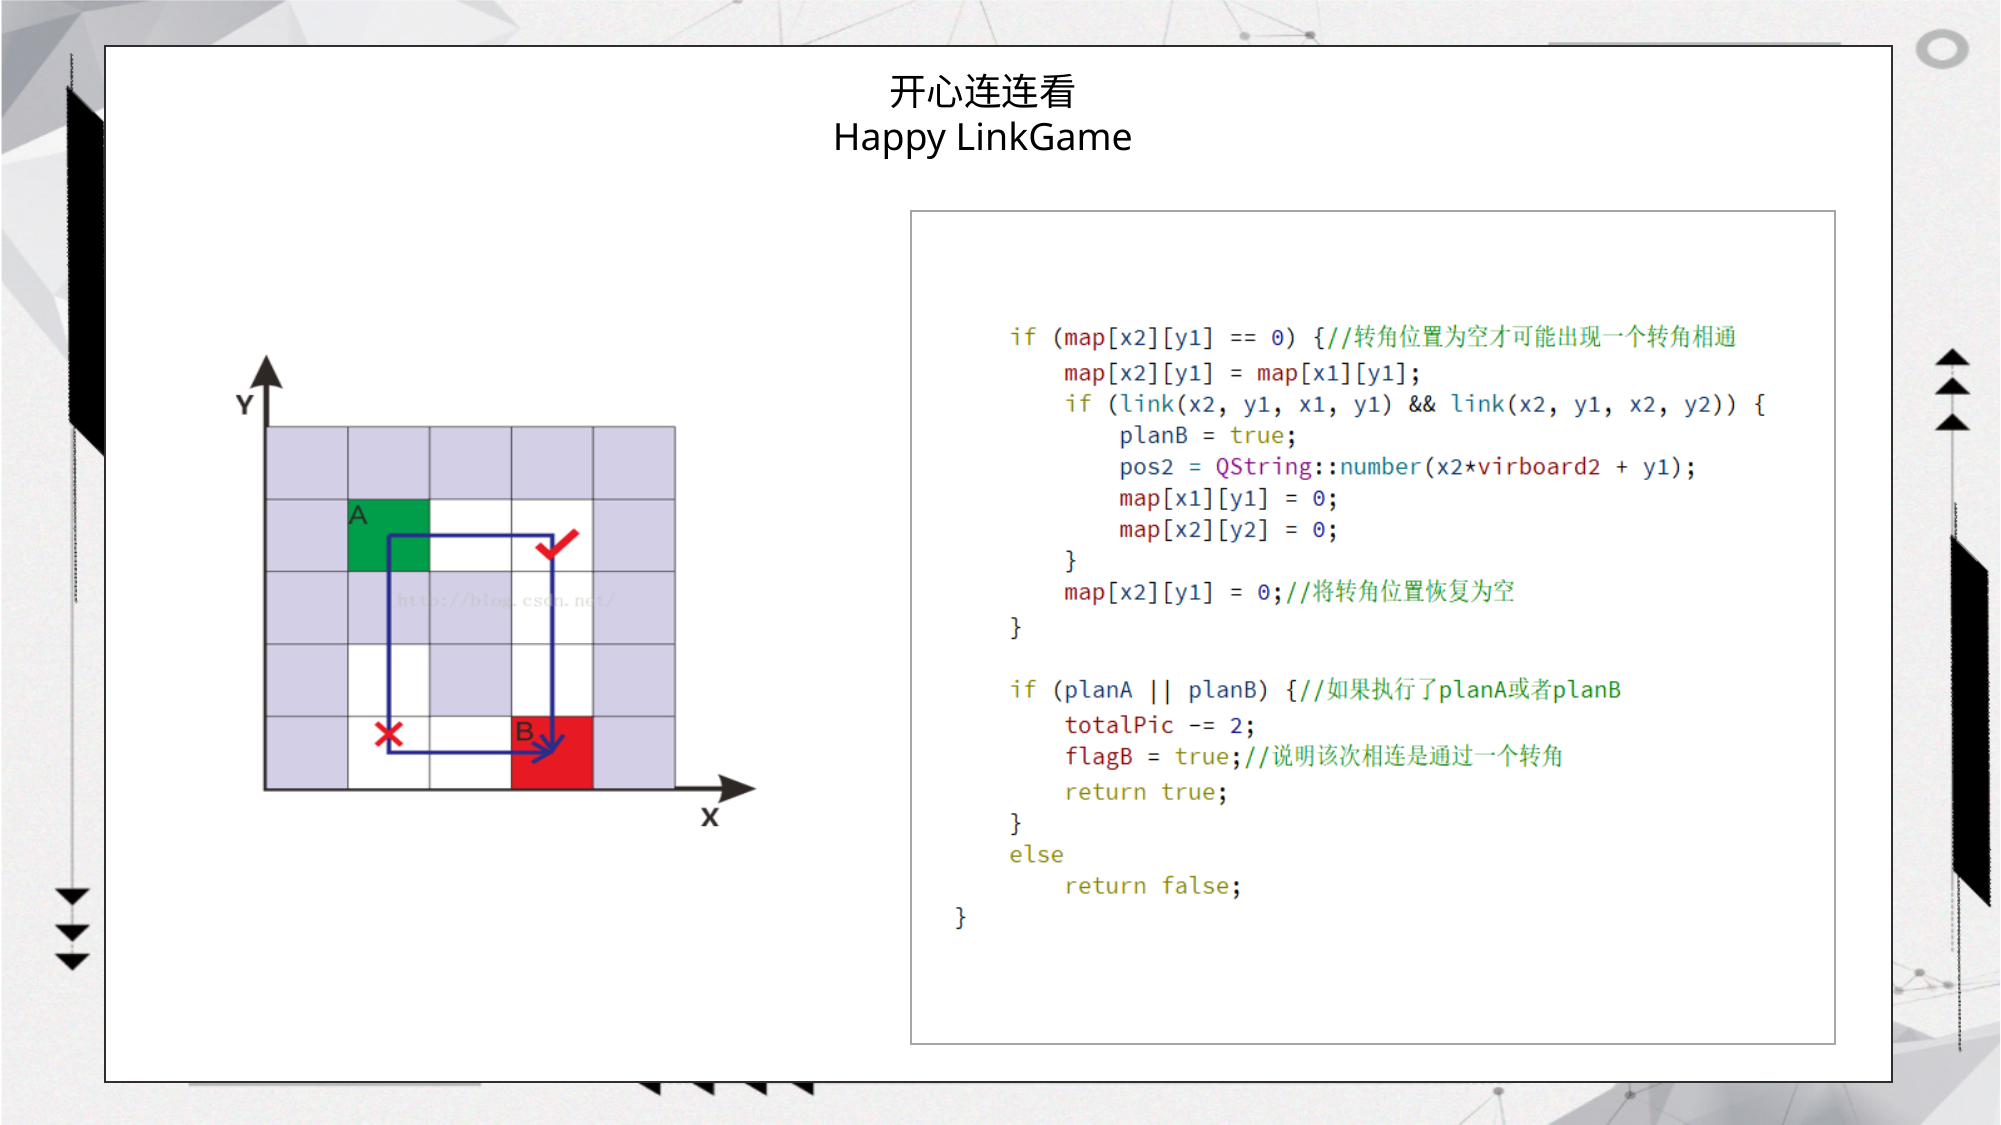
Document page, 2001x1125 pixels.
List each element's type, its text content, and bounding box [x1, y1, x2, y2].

text_box 开心连连看 Happy LinkGame [728, 60, 1238, 166]
text_box [910, 210, 1836, 1045]
picture [0, 0, 2001, 1125]
